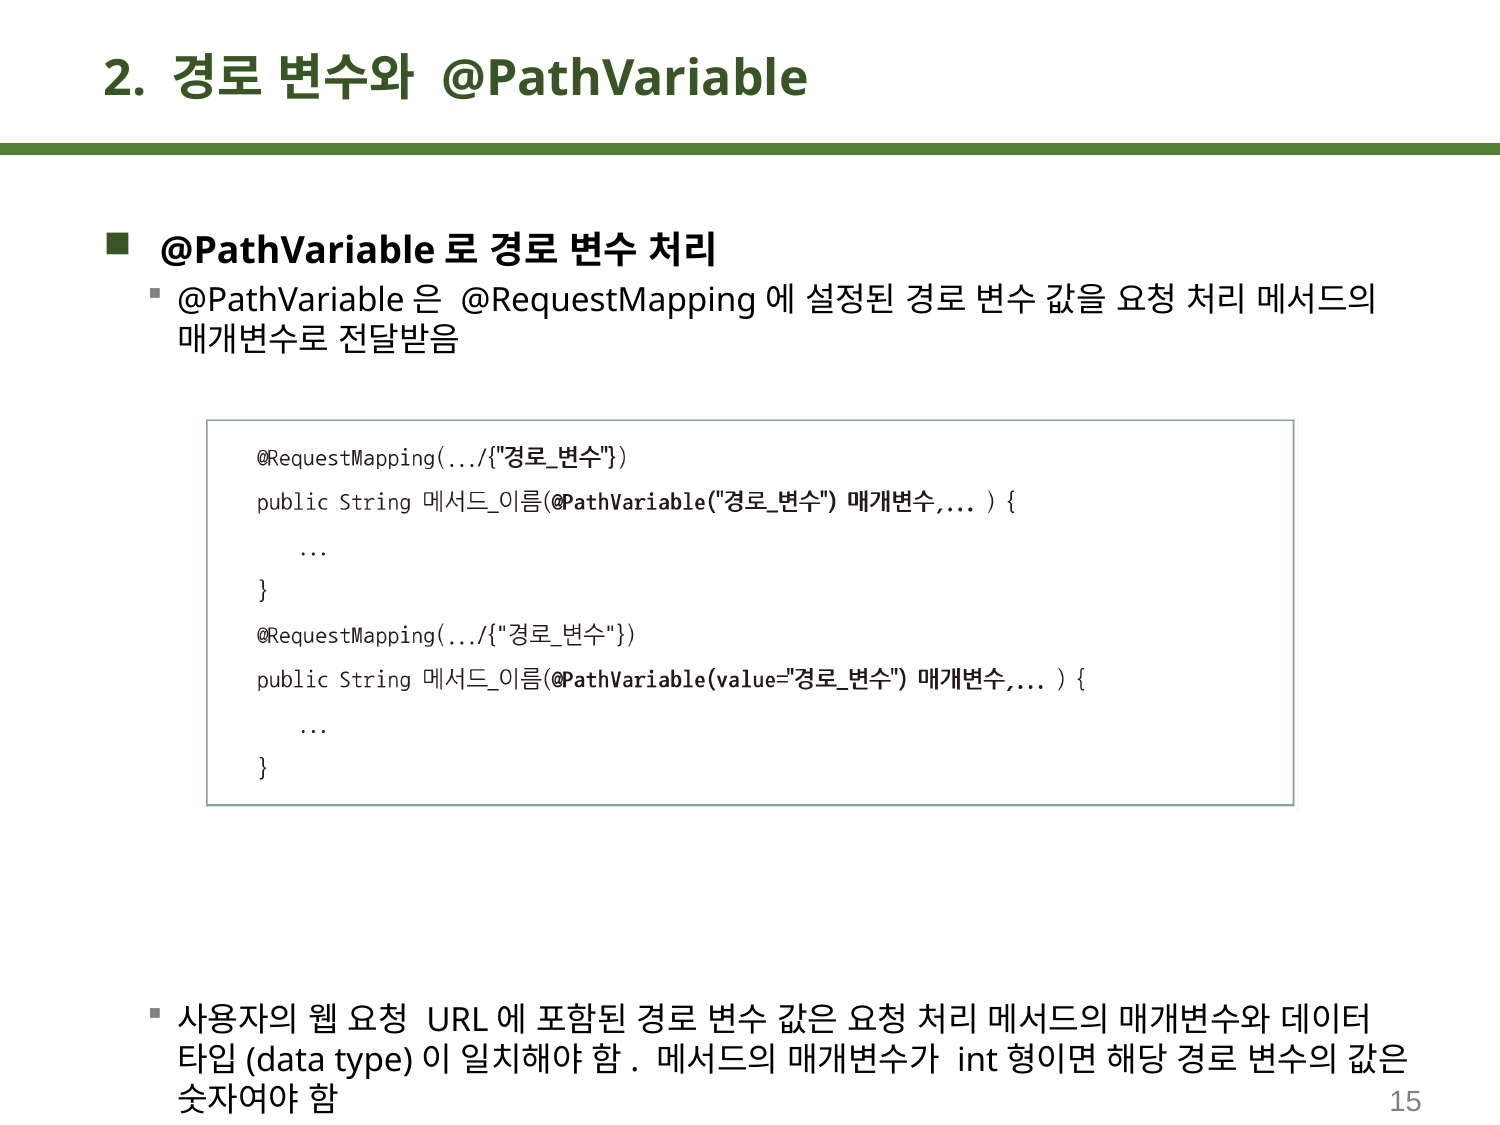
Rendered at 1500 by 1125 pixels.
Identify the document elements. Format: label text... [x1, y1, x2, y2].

title 2. 경로 변수와 @PathVariable [88, 30, 1211, 121]
list @PathVariable로 경로 변수 처리 @PathVariable은 @RequestMapping에 설정된 경로 변수 값을 요청 처리 메서드의 매개변수로 전달받음 사용자의 웹 요청 URL에 포함된 경로 변수 값은 요청 처리 메서드의 매개변수와 데이터 타입(data type)이 일치해야 함. 메서드의 매개변수가 int형이면 해당 경로 변수의 값은 숫자여야 함 [88, 196, 1436, 1083]
picture [202, 415, 1298, 812]
